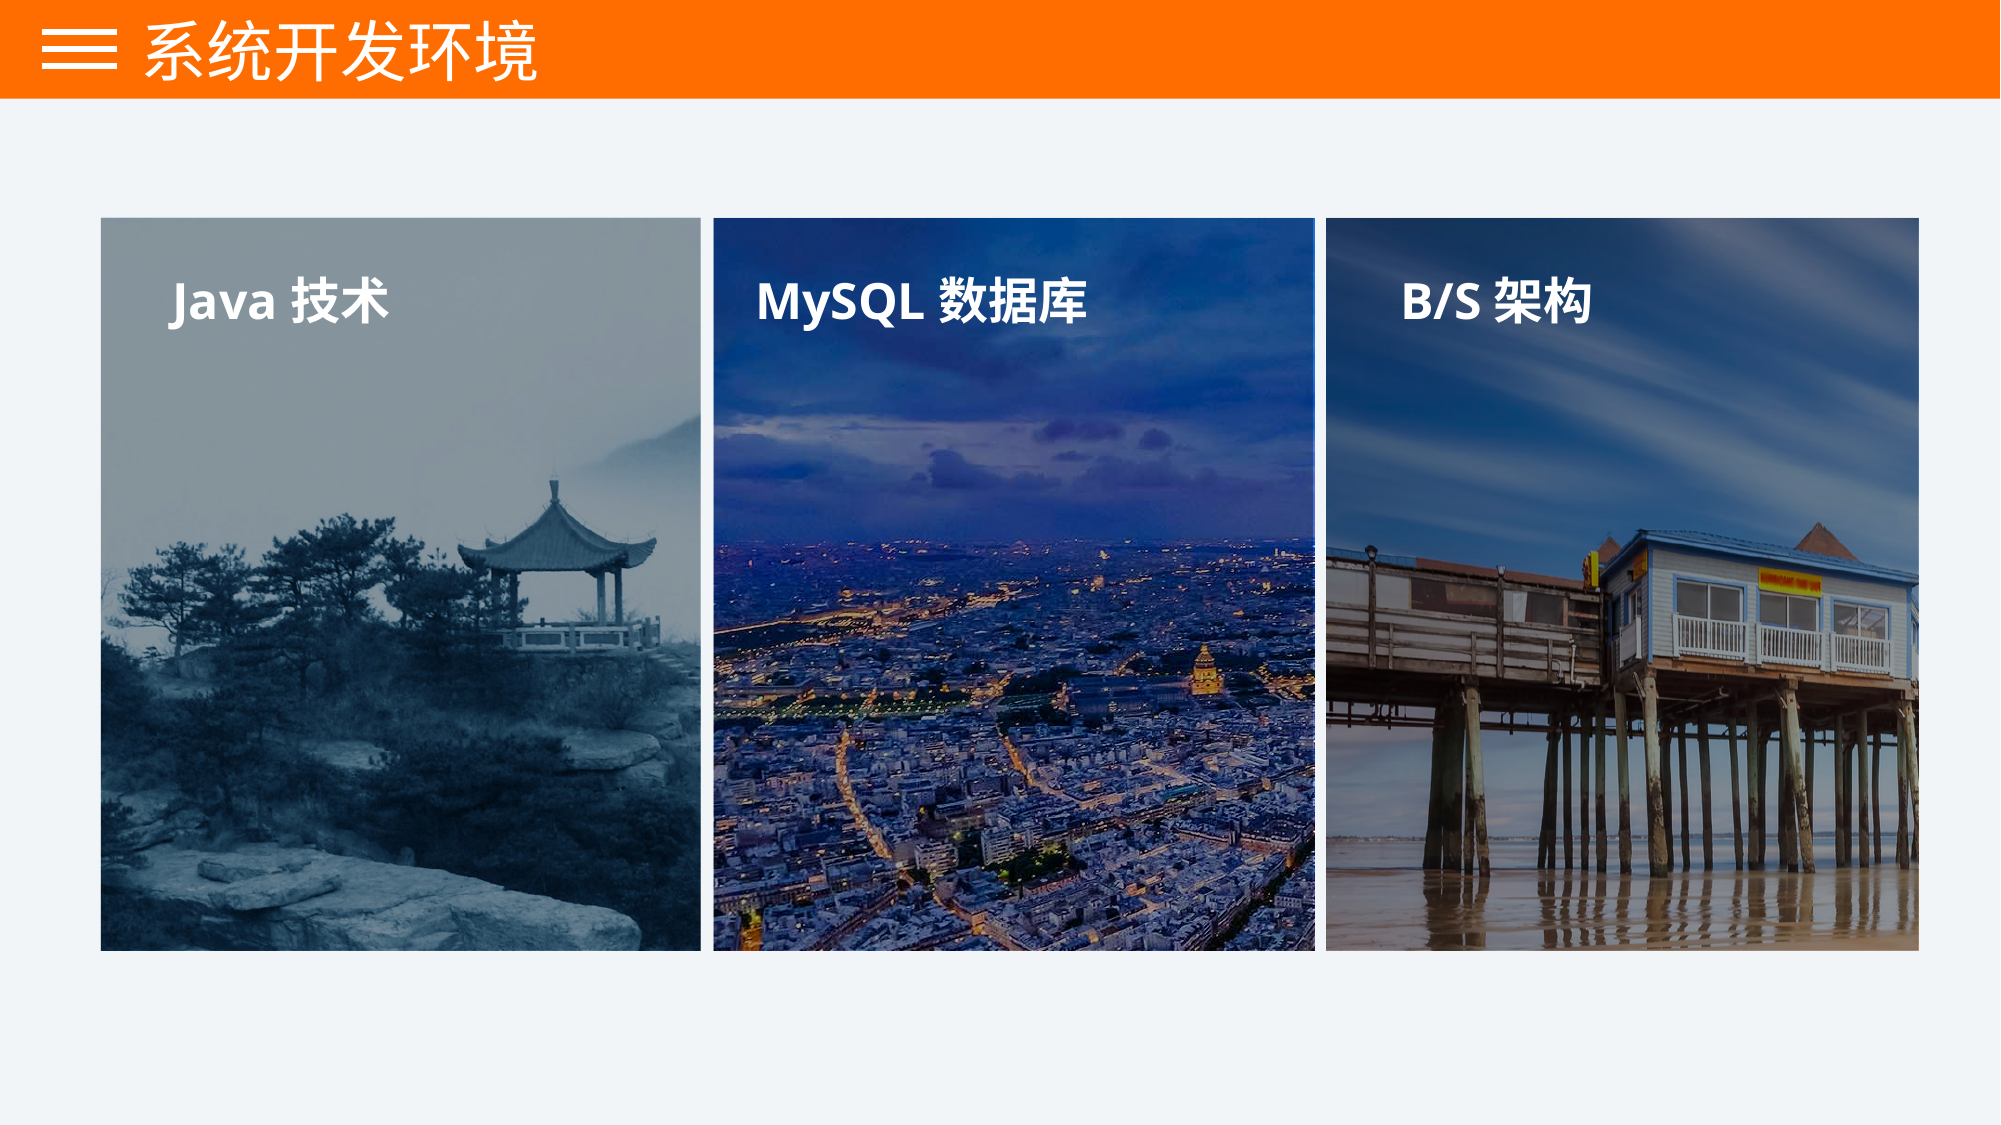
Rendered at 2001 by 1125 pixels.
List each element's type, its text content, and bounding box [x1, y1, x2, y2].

text_box 系统开发环境 [125, 2, 835, 98]
picture [100, 217, 701, 951]
picture [713, 218, 1316, 951]
text_box [0, 0, 2000, 100]
picture [1326, 218, 1919, 951]
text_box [42, 32, 118, 67]
